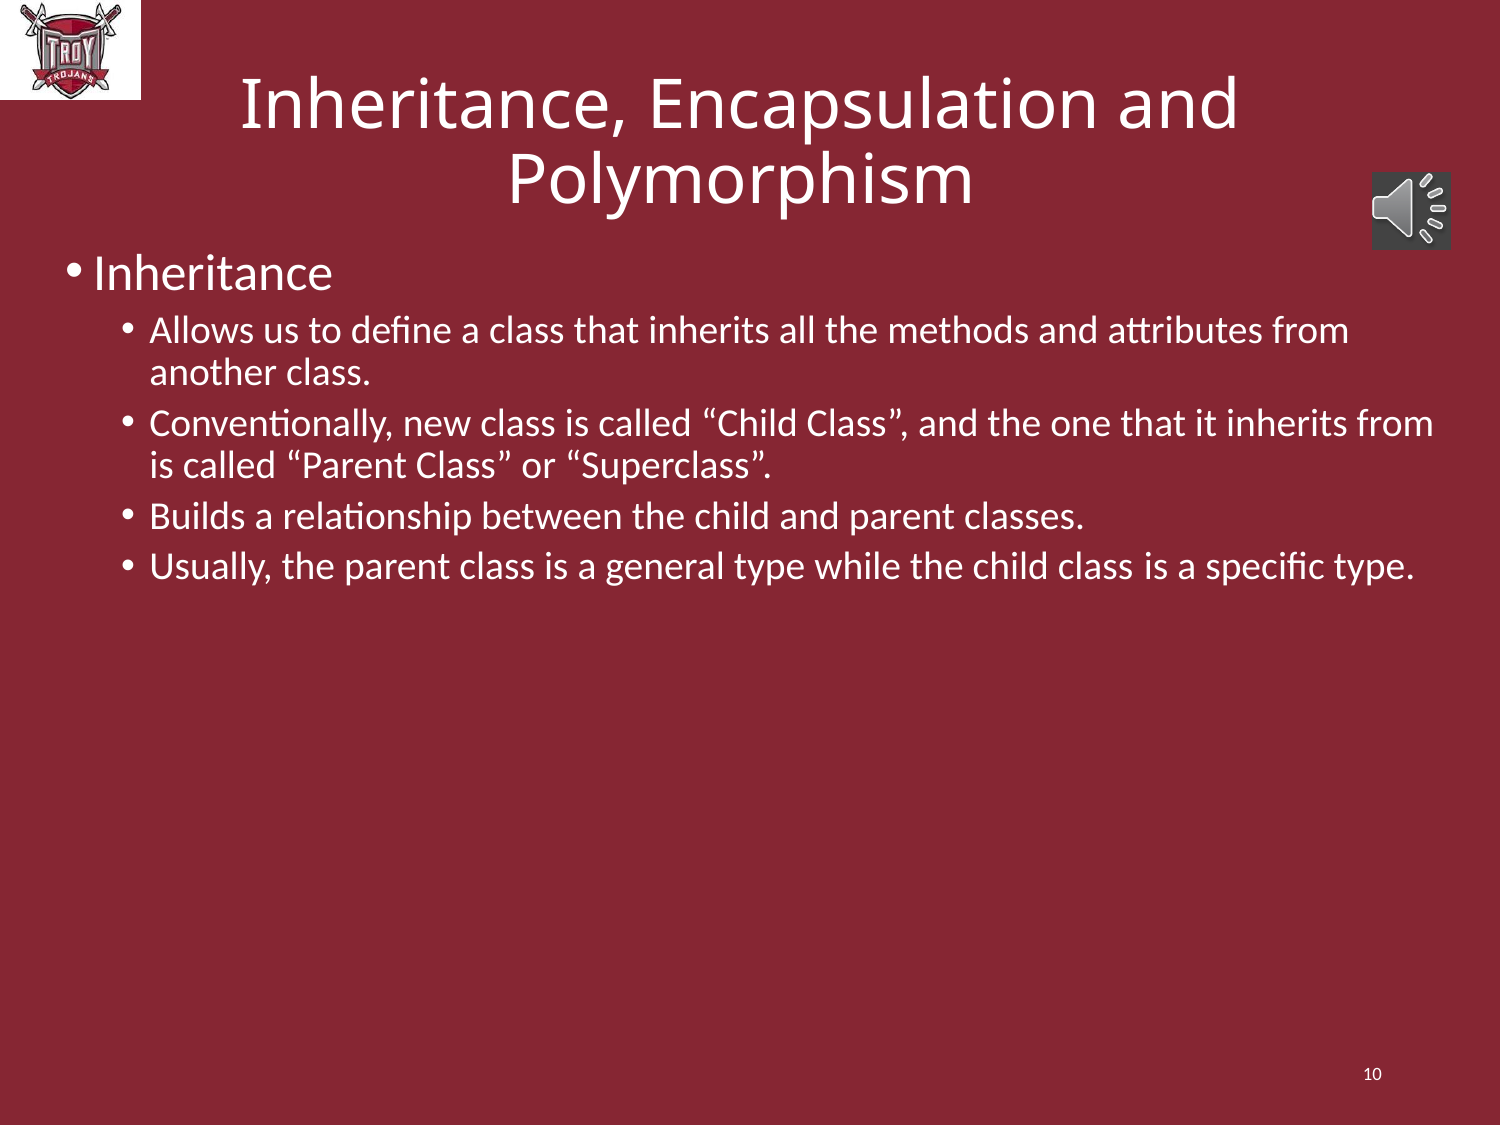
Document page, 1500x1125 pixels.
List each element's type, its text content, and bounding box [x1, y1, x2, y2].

slide_number 10 [1059, 1042, 1397, 1103]
title Inheritance, Encapsulation and Polymorphism [61, 50, 1412, 237]
picture [0, 0, 141, 100]
picture [1371, 170, 1452, 251]
list Inheritance Allows us to define a class that inherits all the methods and attributes from another class. Conventionally, new class is called “Child Class”, and the one that it inherits from is called “Parent Class” or “Superclass”. Builds a relationship between the child and parent classes. Usually, the parent class is a general type while the child class is a specific type. [50, 237, 1463, 1038]
